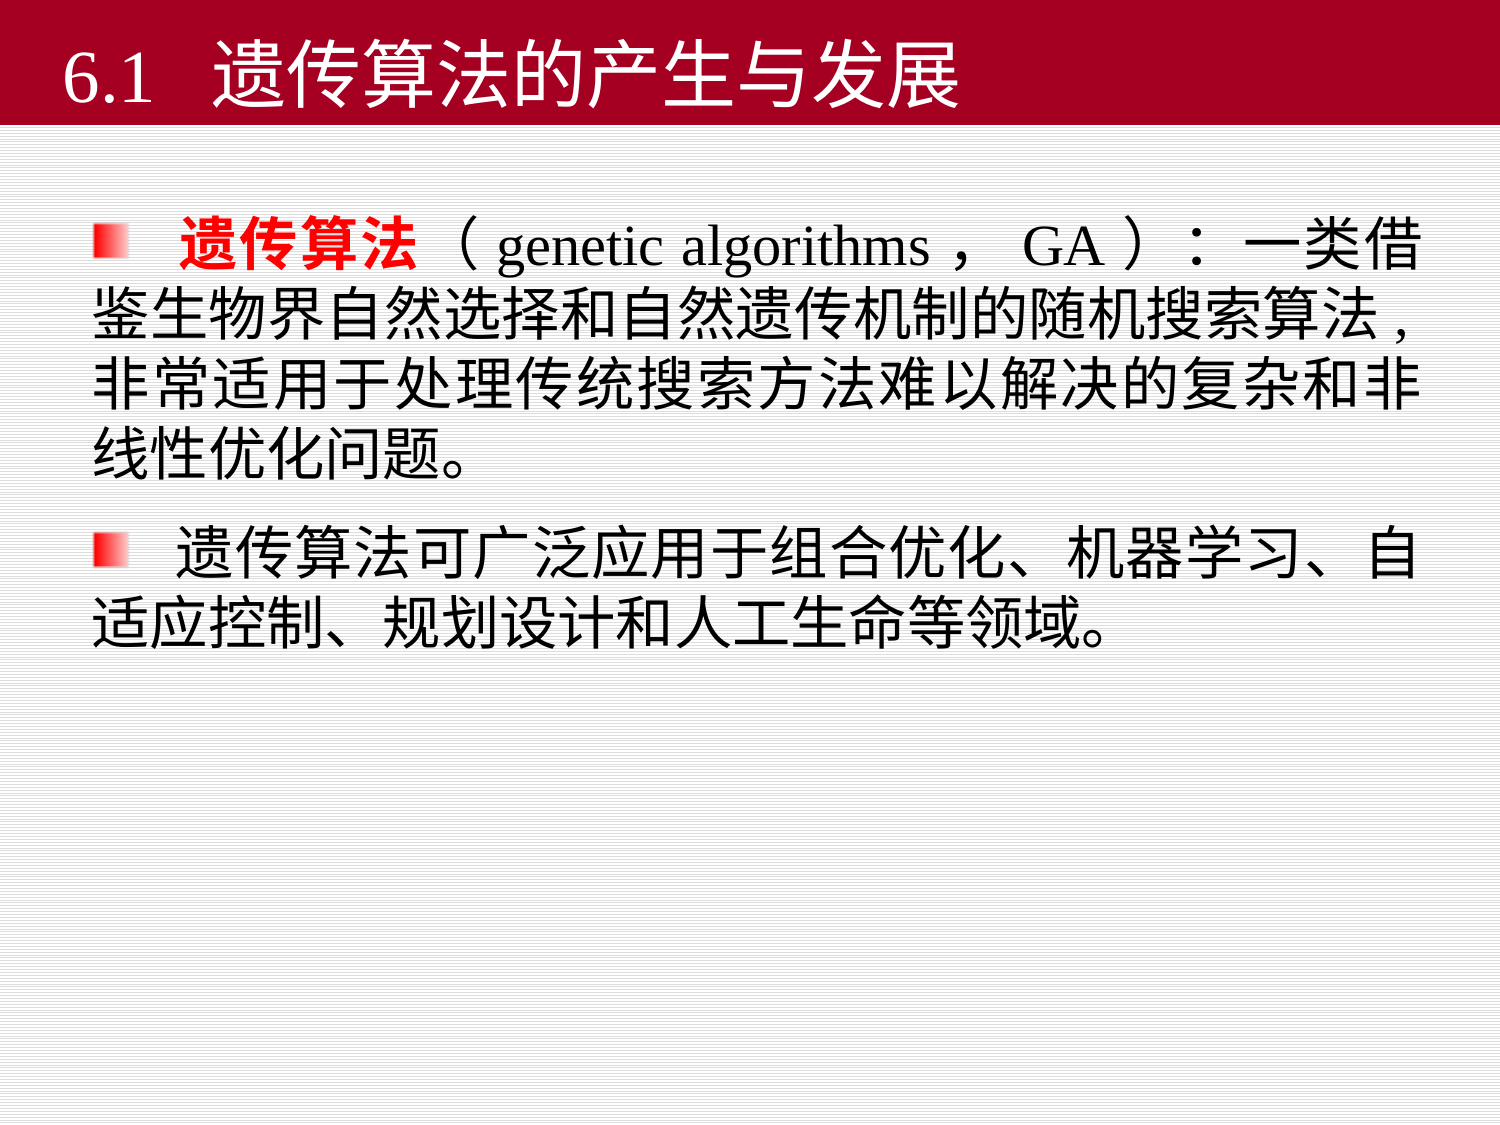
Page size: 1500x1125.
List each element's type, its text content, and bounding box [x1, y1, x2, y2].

picture [91, 530, 133, 572]
picture [91, 221, 133, 263]
title 6.1 遗传算法的产生与发展 [0, 0, 1500, 126]
text_box 遗传算法（genetic algorithms，GA）：一类借鉴生物界自然选择和自然遗传机制的随机搜索算法,非常适用于处理传统搜索方法难以解决的复杂和非线性优化问题。 遗传算法可广泛应用于组合优化、机器学习、自适应控制、规划设计和人工生命等领域。 [76, 199, 1438, 664]
slide_number [1137, 1062, 1463, 1122]
